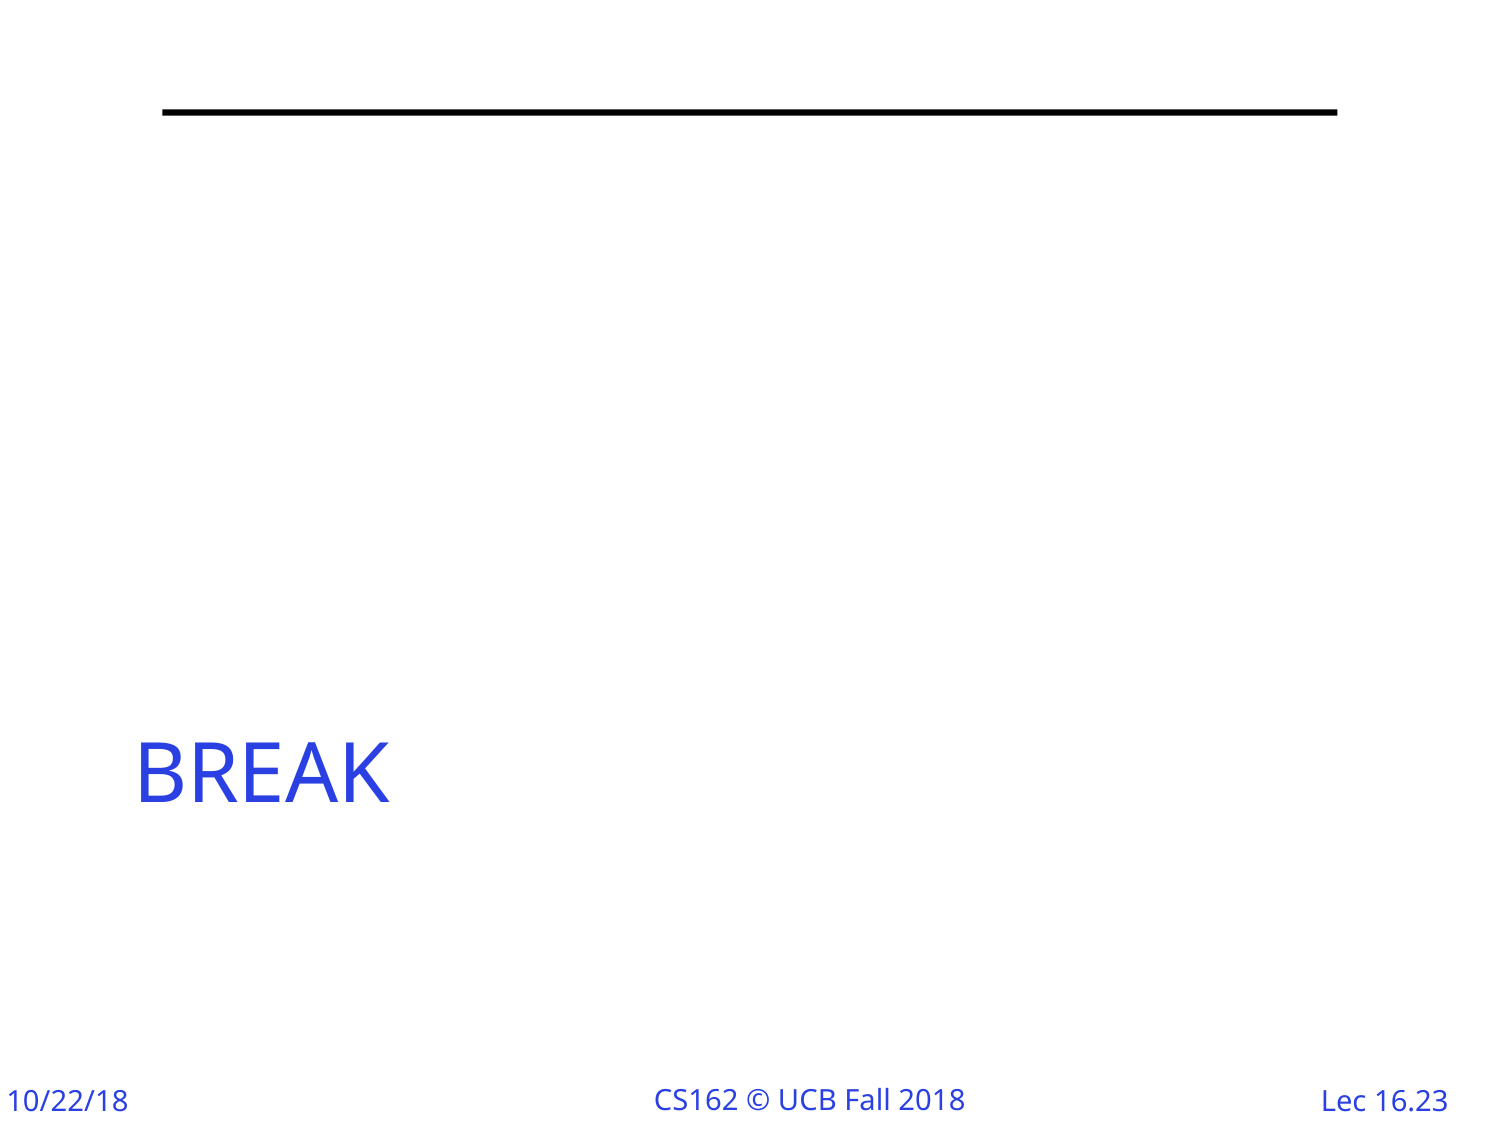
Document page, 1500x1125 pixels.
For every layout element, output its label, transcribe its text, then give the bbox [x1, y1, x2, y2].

title break [118, 722, 1394, 947]
